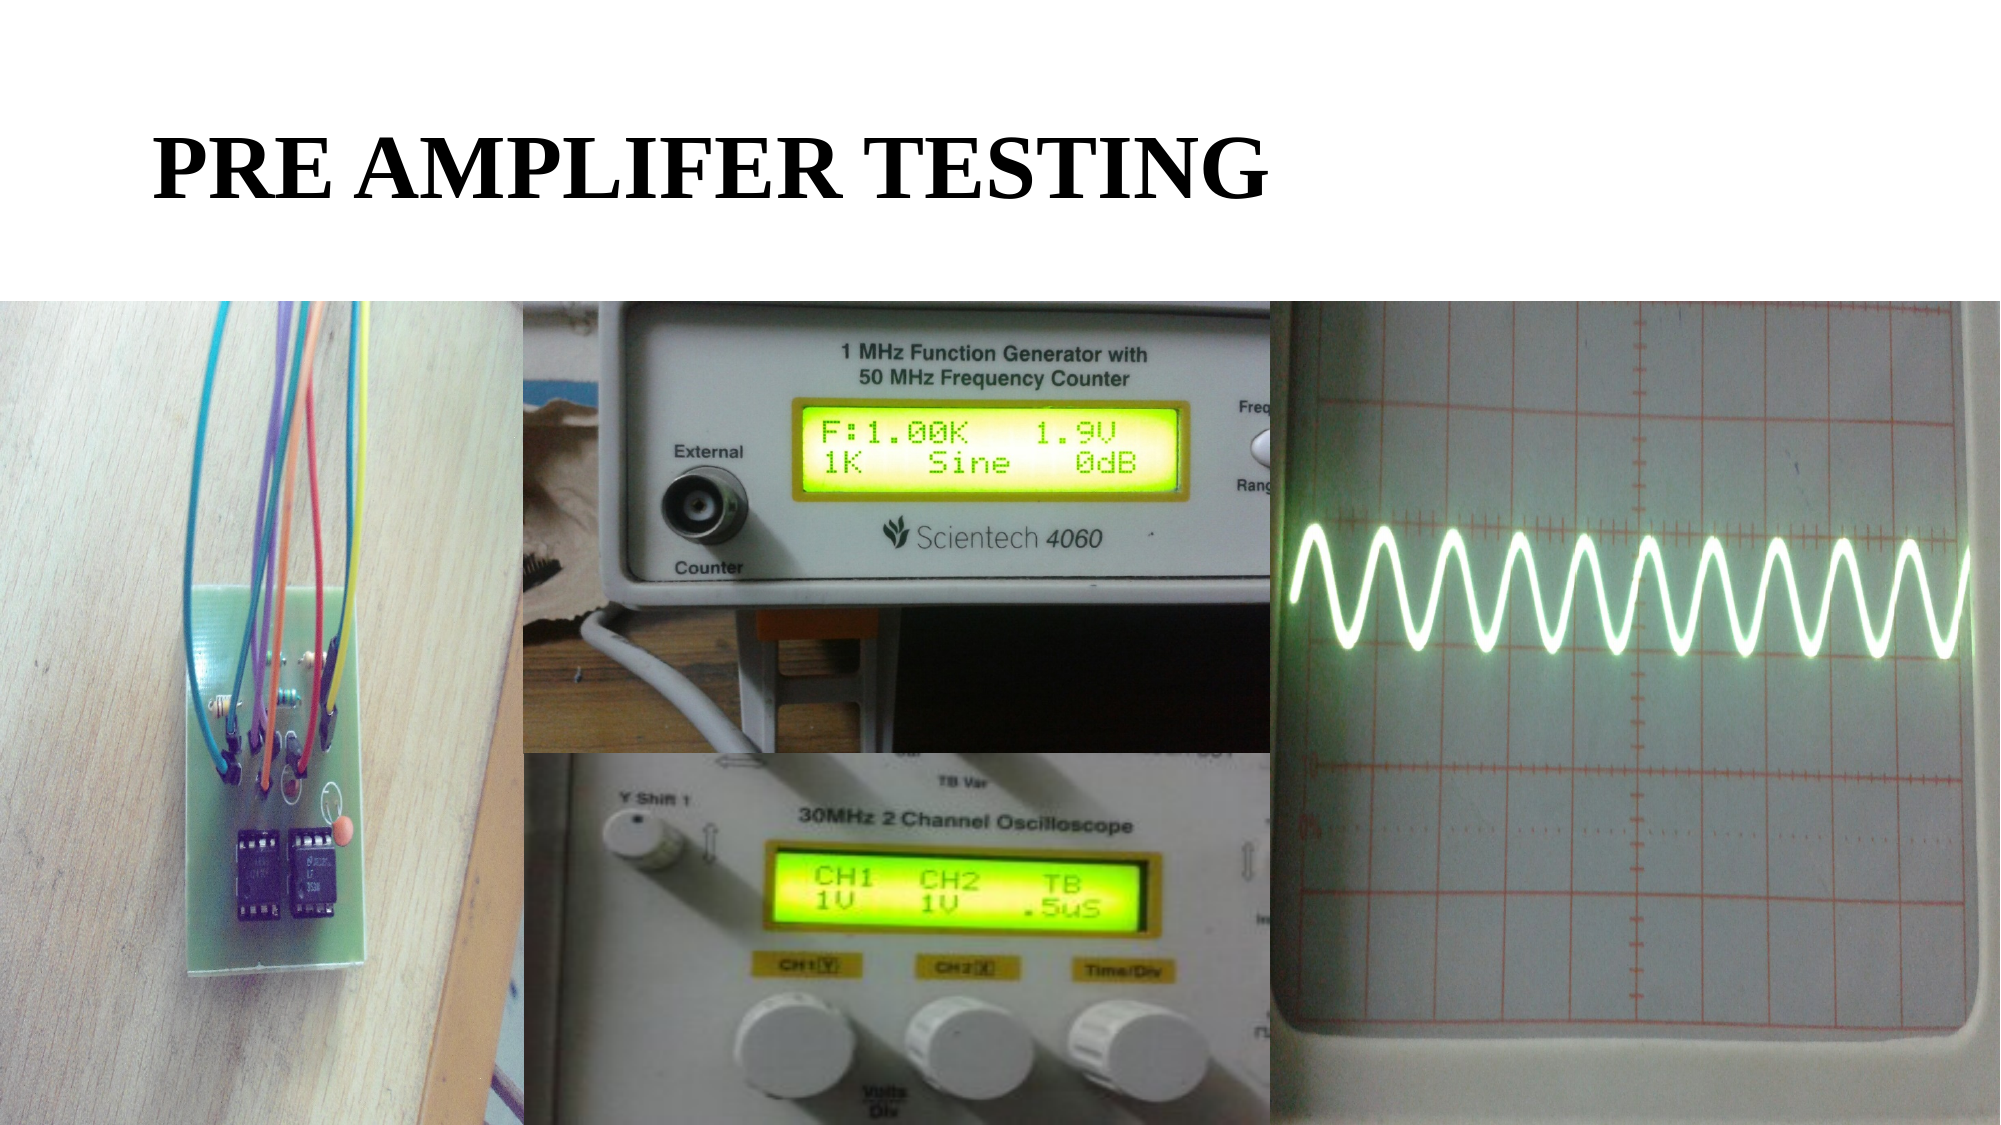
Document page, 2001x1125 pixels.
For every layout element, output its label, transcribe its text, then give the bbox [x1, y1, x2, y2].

picture [523, 301, 2000, 1125]
title PRE AMPLIFER TESTING [137, 59, 1863, 278]
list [0, 301, 524, 1125]
